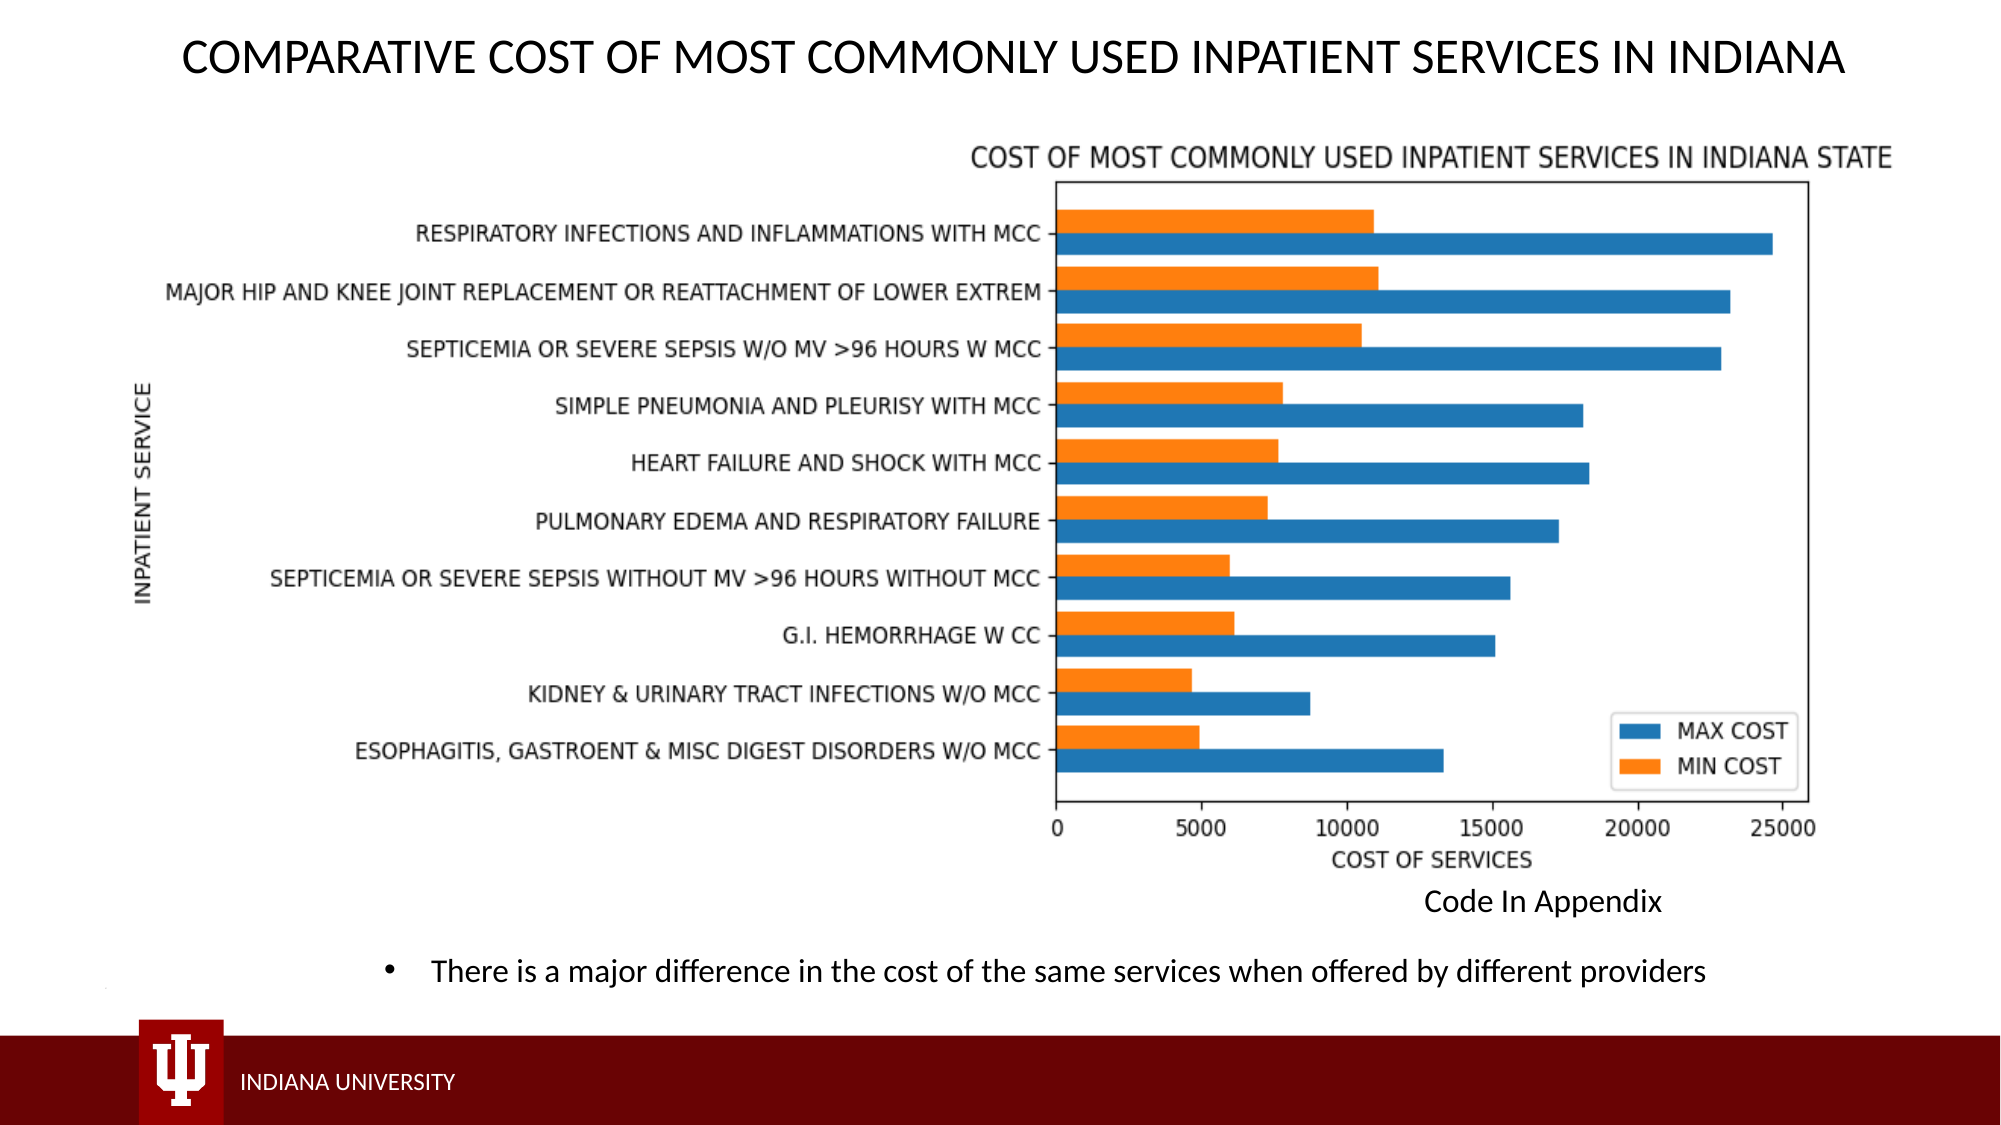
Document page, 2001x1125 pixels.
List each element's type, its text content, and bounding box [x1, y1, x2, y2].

text_box COMPARATIVE COST OF MOST COMMONLY USED INPATIENT SERVICES IN INDIANA [138, 29, 1890, 128]
picture [105, 987, 256, 1125]
text_box There is a major difference in the cost of the same services when offered by different providers [369, 941, 1743, 997]
picture [120, 128, 1908, 891]
text_box Code In Appendix [1409, 872, 1948, 927]
